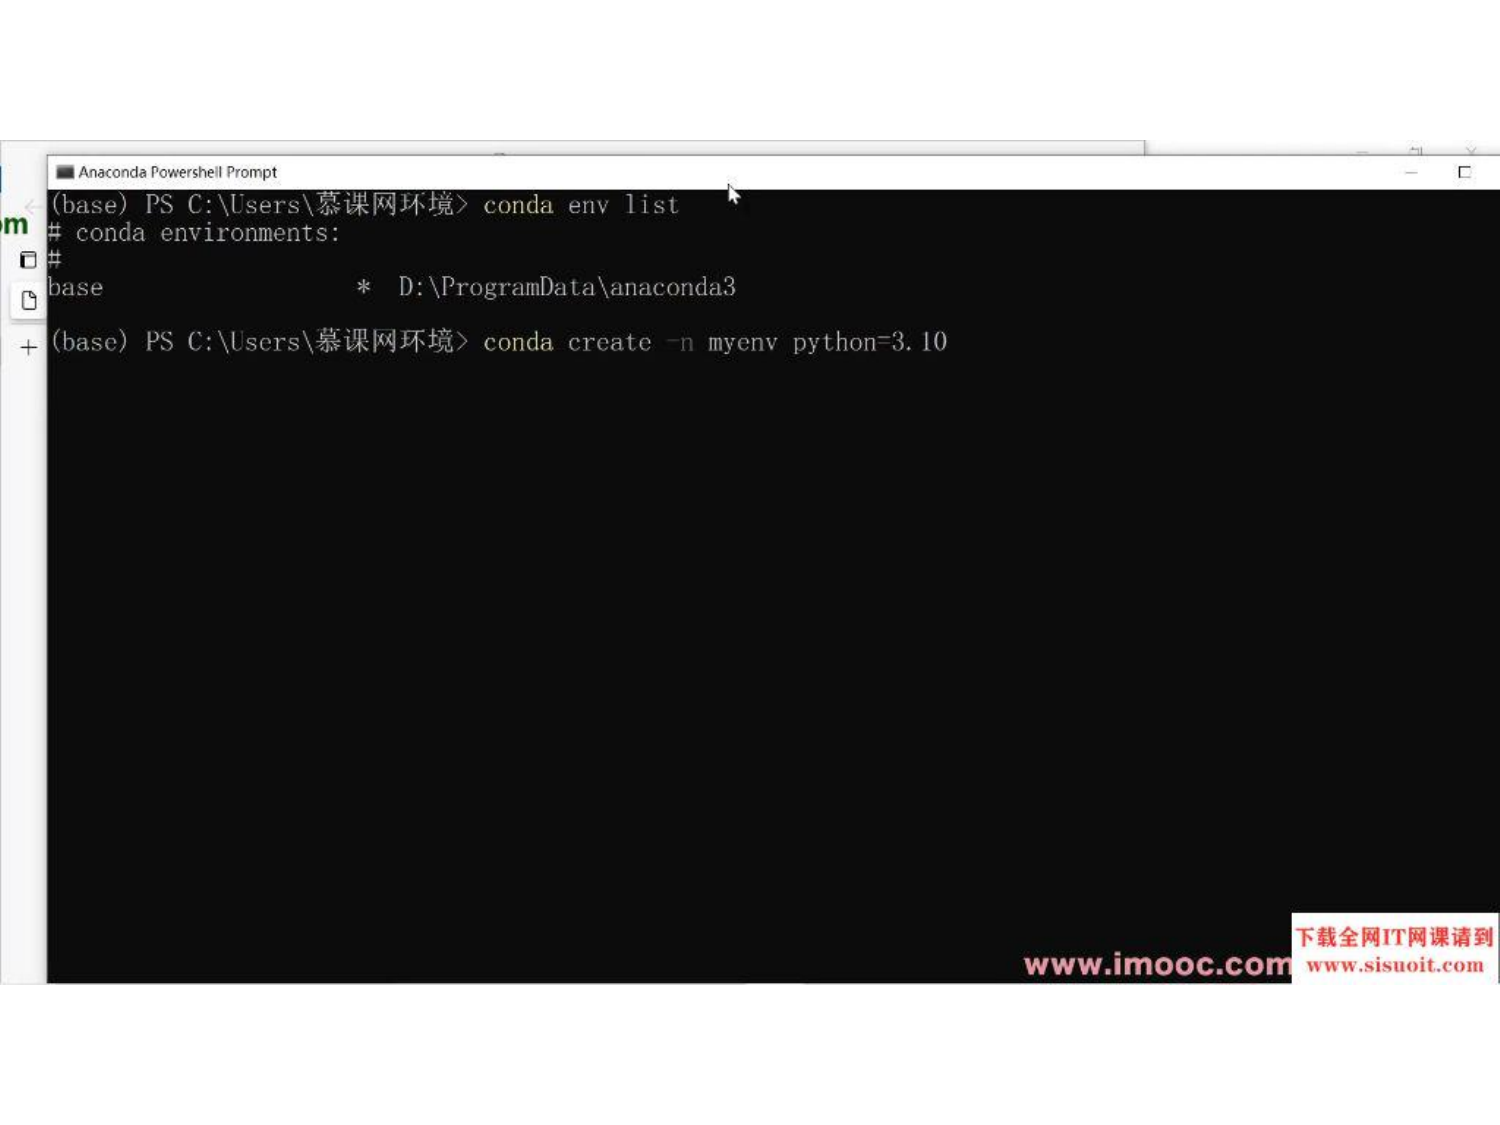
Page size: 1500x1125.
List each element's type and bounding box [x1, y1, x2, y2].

picture [0, 140, 1500, 985]
